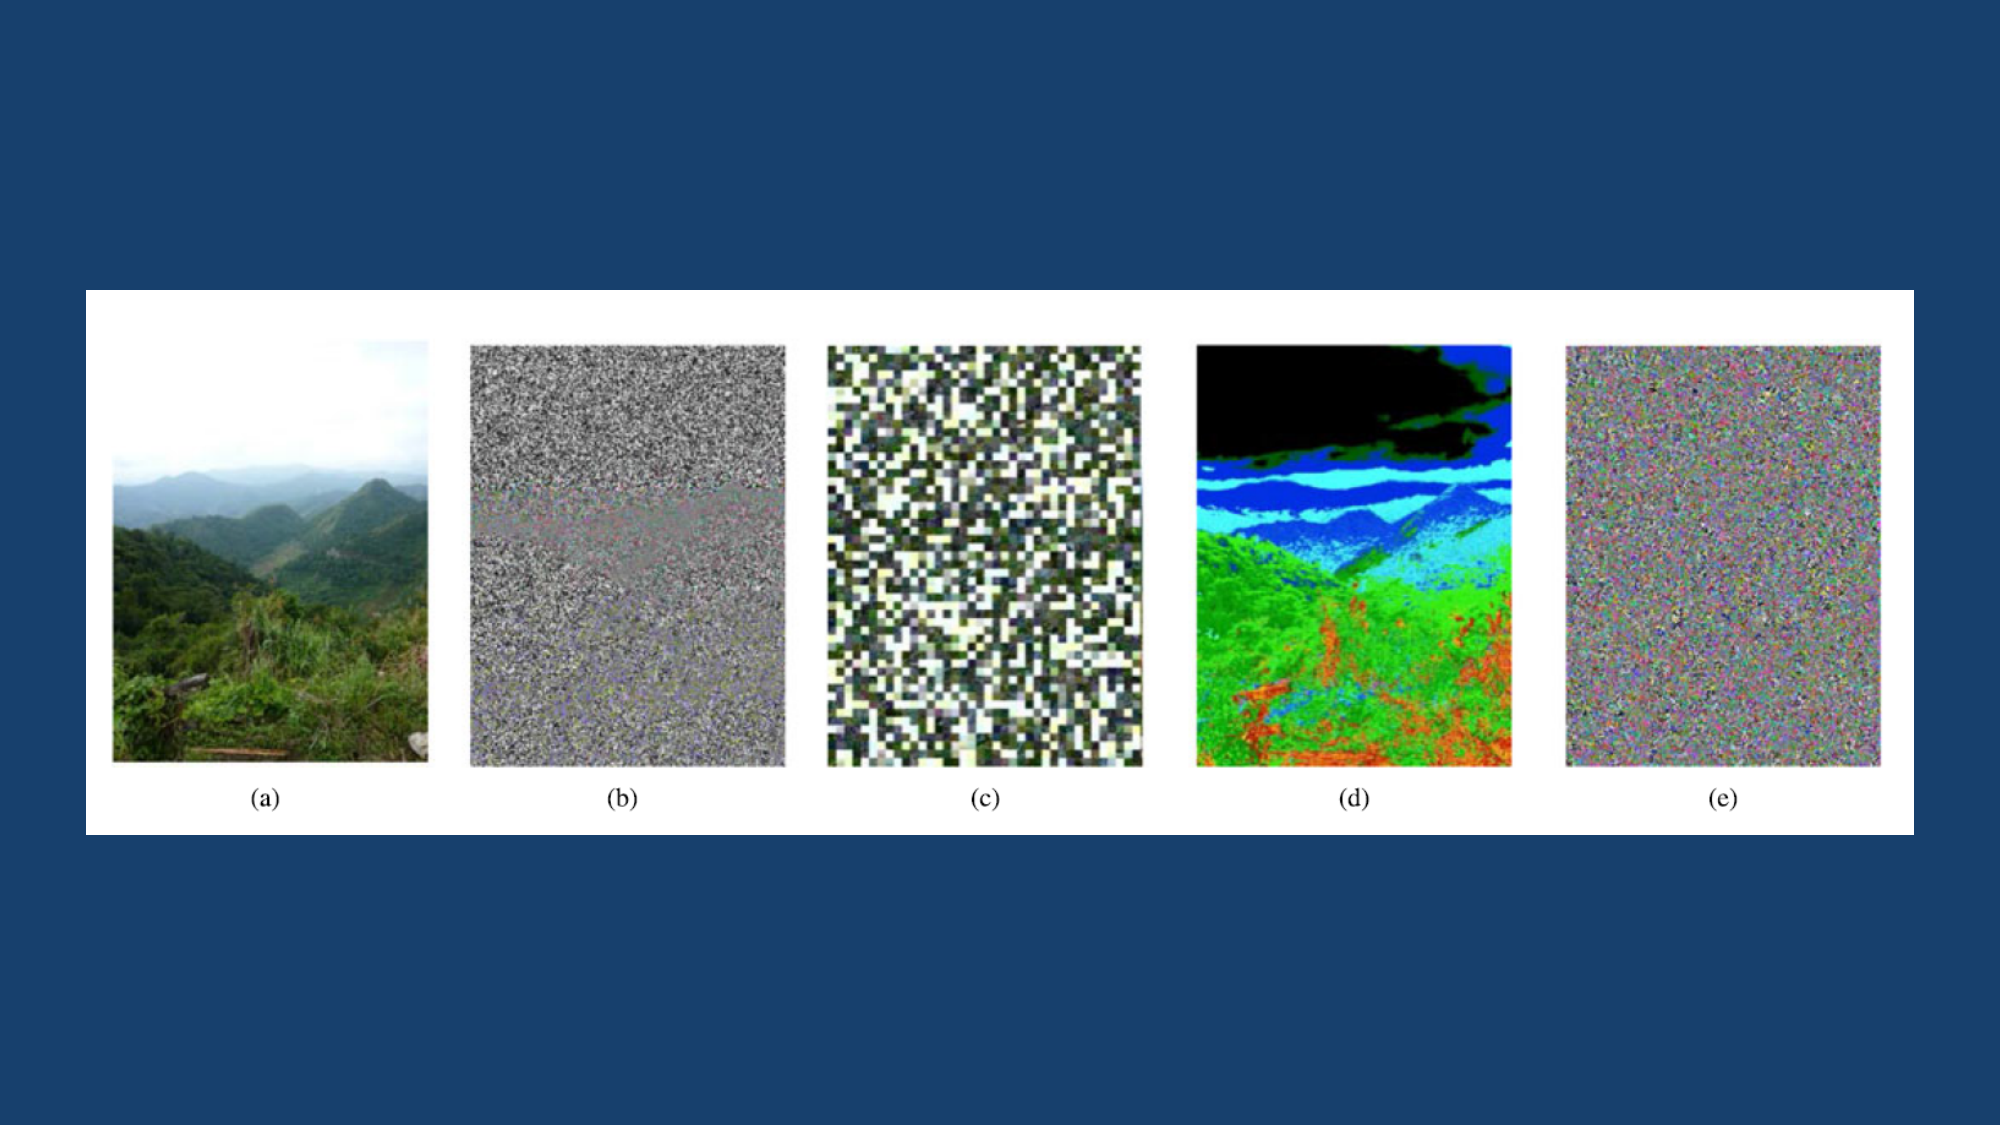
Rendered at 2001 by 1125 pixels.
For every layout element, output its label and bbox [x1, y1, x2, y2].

picture [86, 290, 1914, 835]
